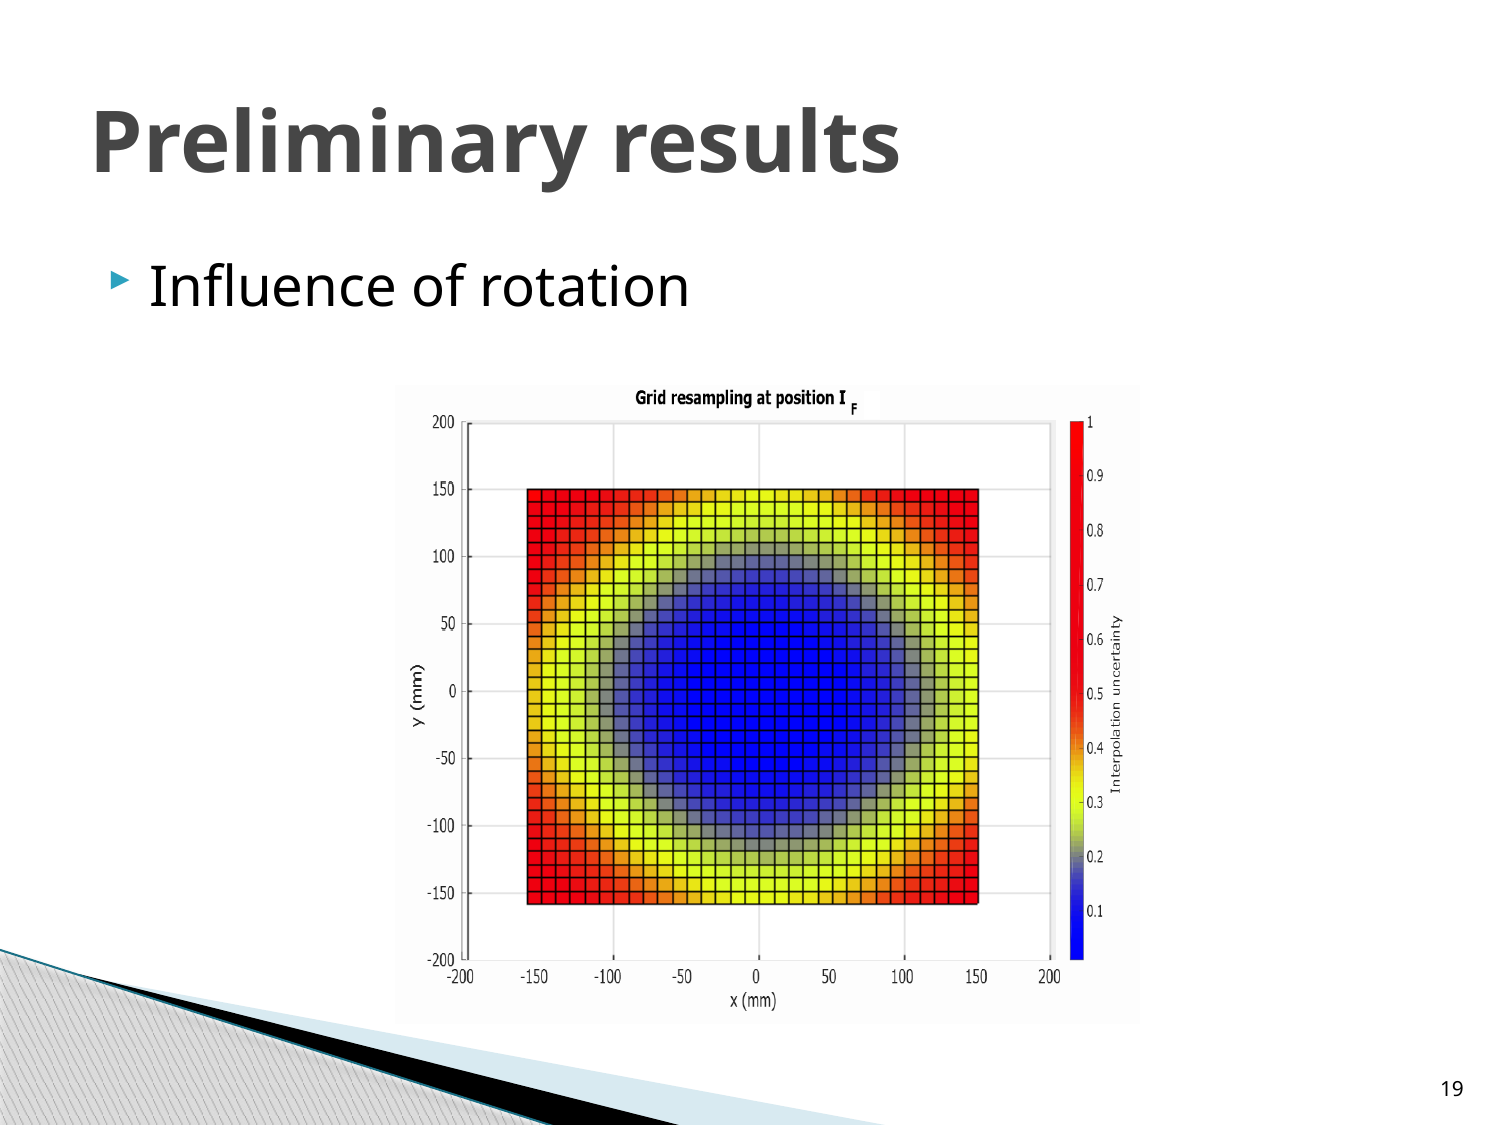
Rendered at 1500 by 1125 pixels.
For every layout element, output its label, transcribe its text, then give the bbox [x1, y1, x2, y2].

picture [395, 385, 1140, 1024]
list Influence of rotation [75, 243, 1425, 1047]
title Preliminary results [75, 45, 1425, 233]
slide_number 19 [1418, 1051, 1479, 1112]
